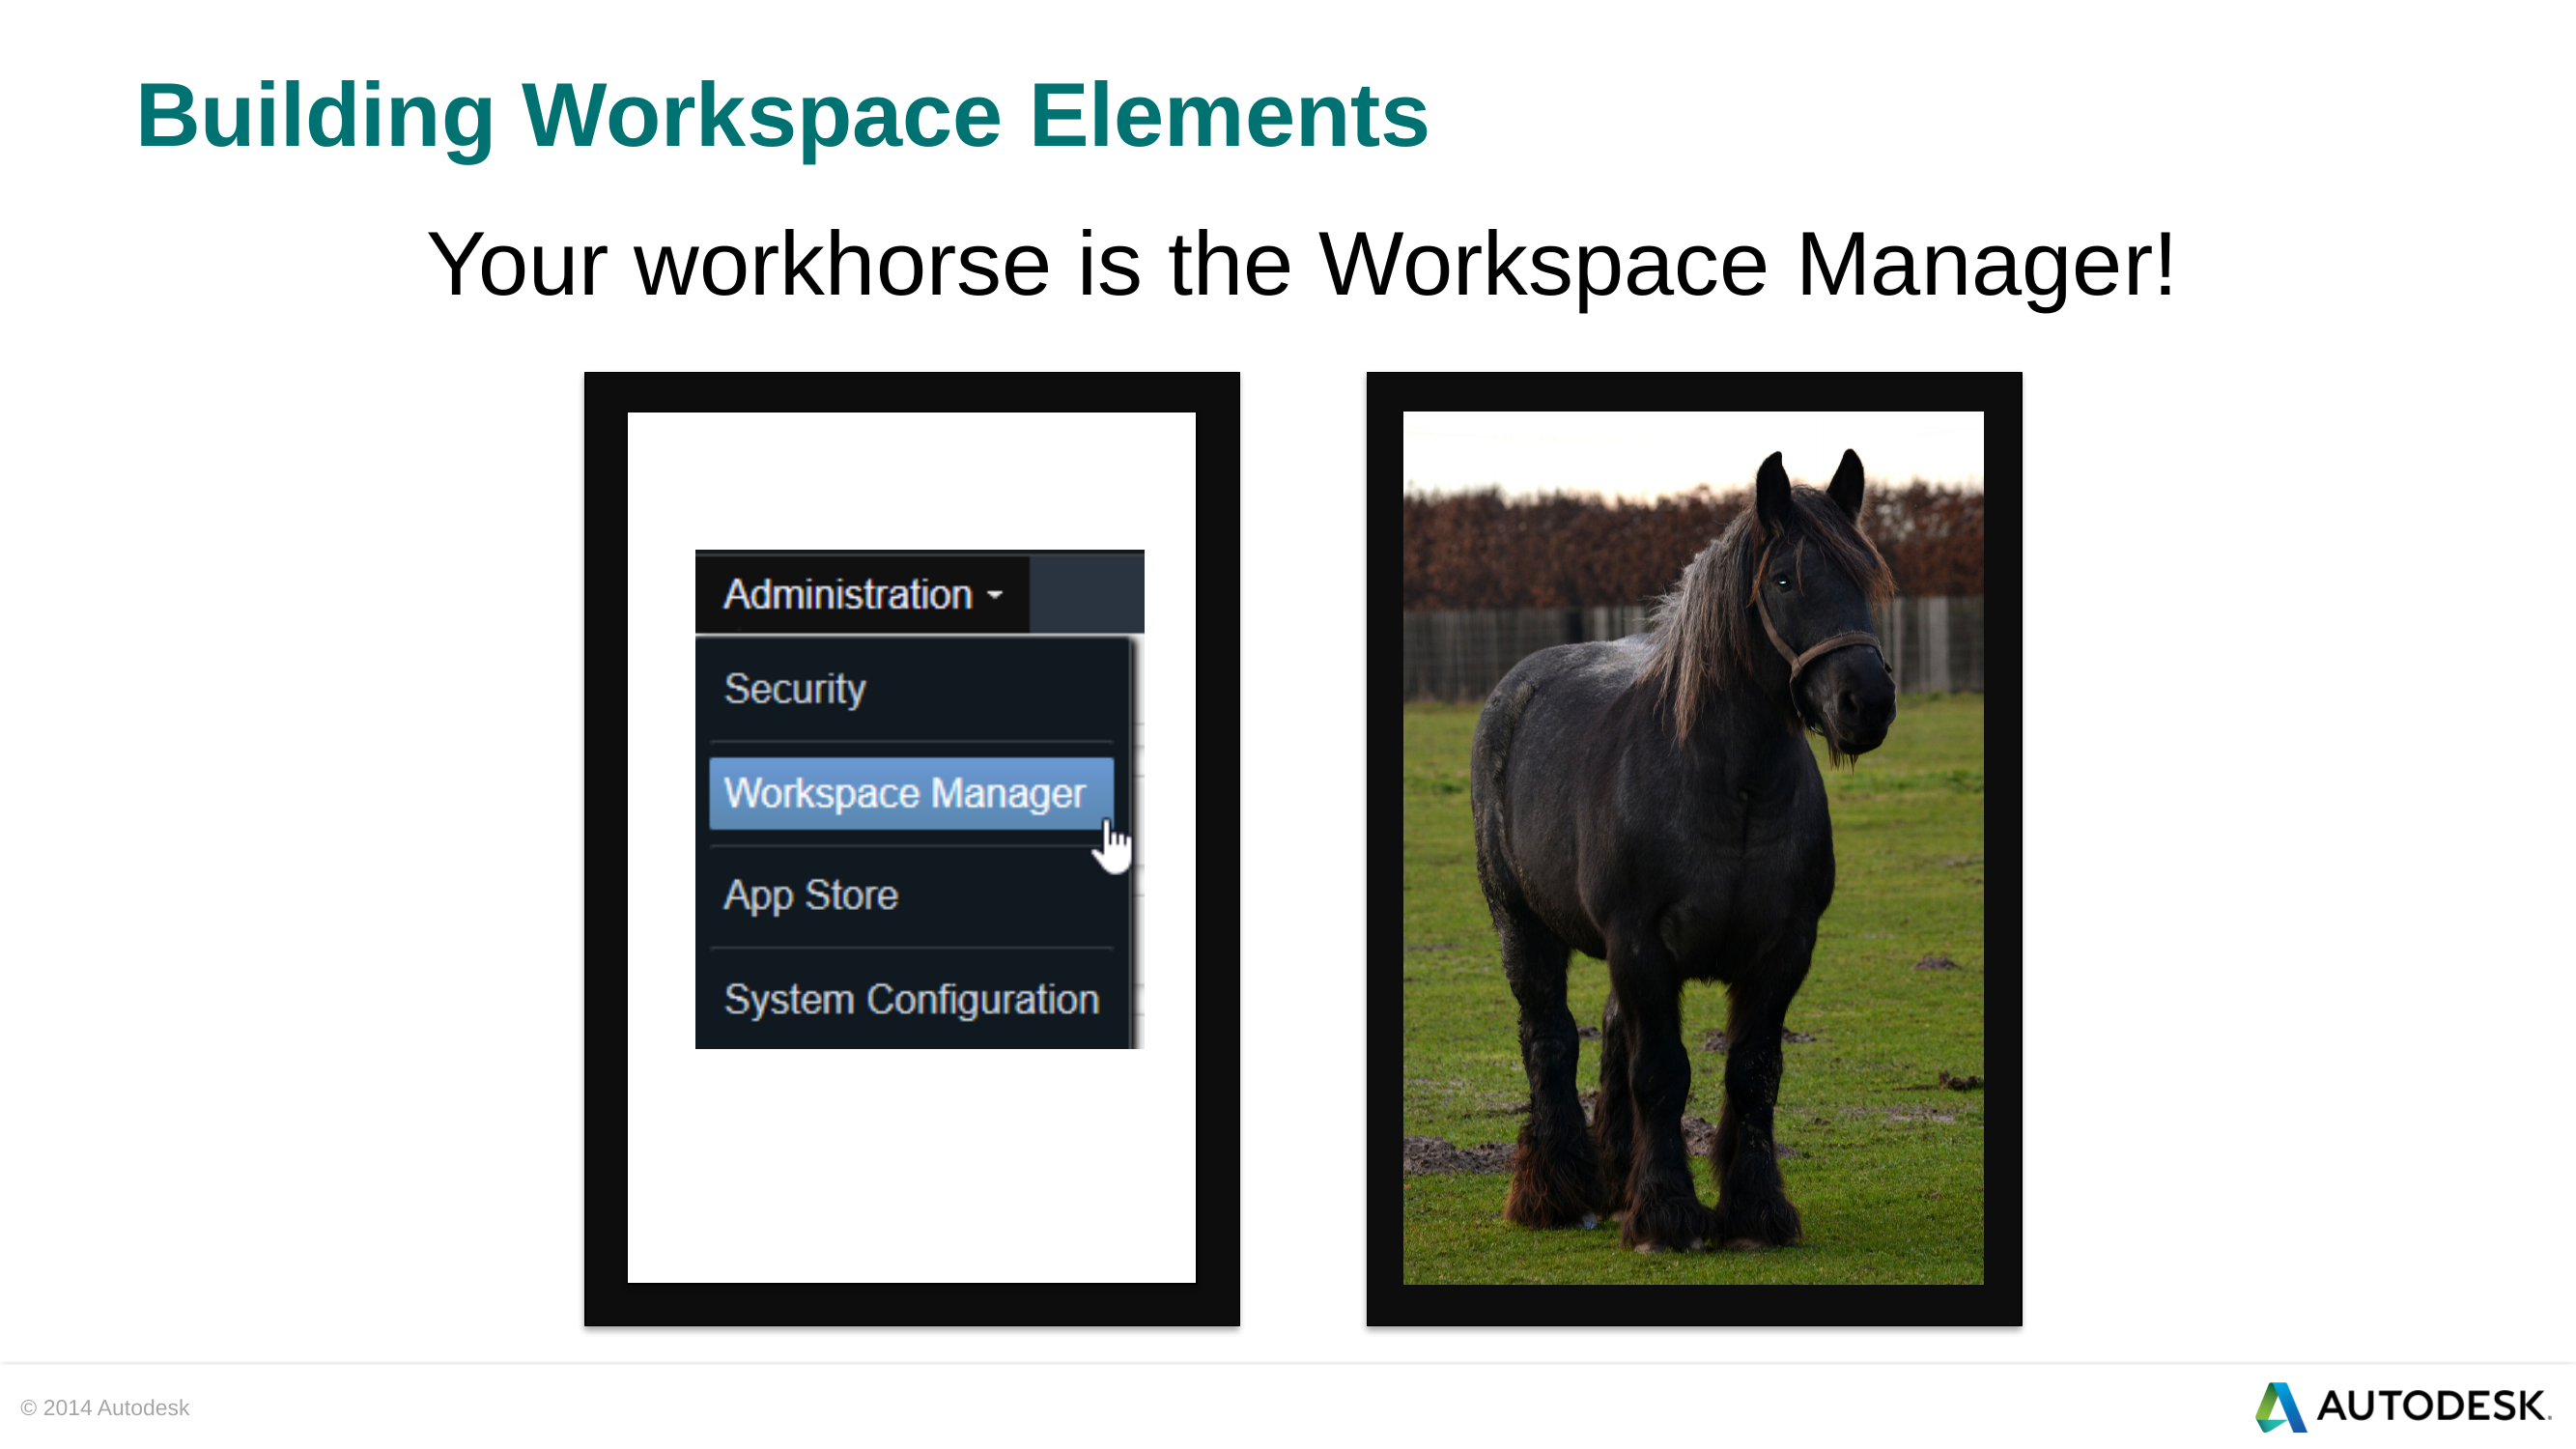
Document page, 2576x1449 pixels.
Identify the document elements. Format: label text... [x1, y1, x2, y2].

text_box Building Workspace Elements [135, 55, 2454, 204]
text_box [1367, 372, 2023, 1326]
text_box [584, 372, 1240, 1326]
list Your workhorse is the Workspace Manager! [135, 204, 2454, 344]
picture [1402, 412, 1984, 1285]
picture [2255, 1382, 2552, 1433]
